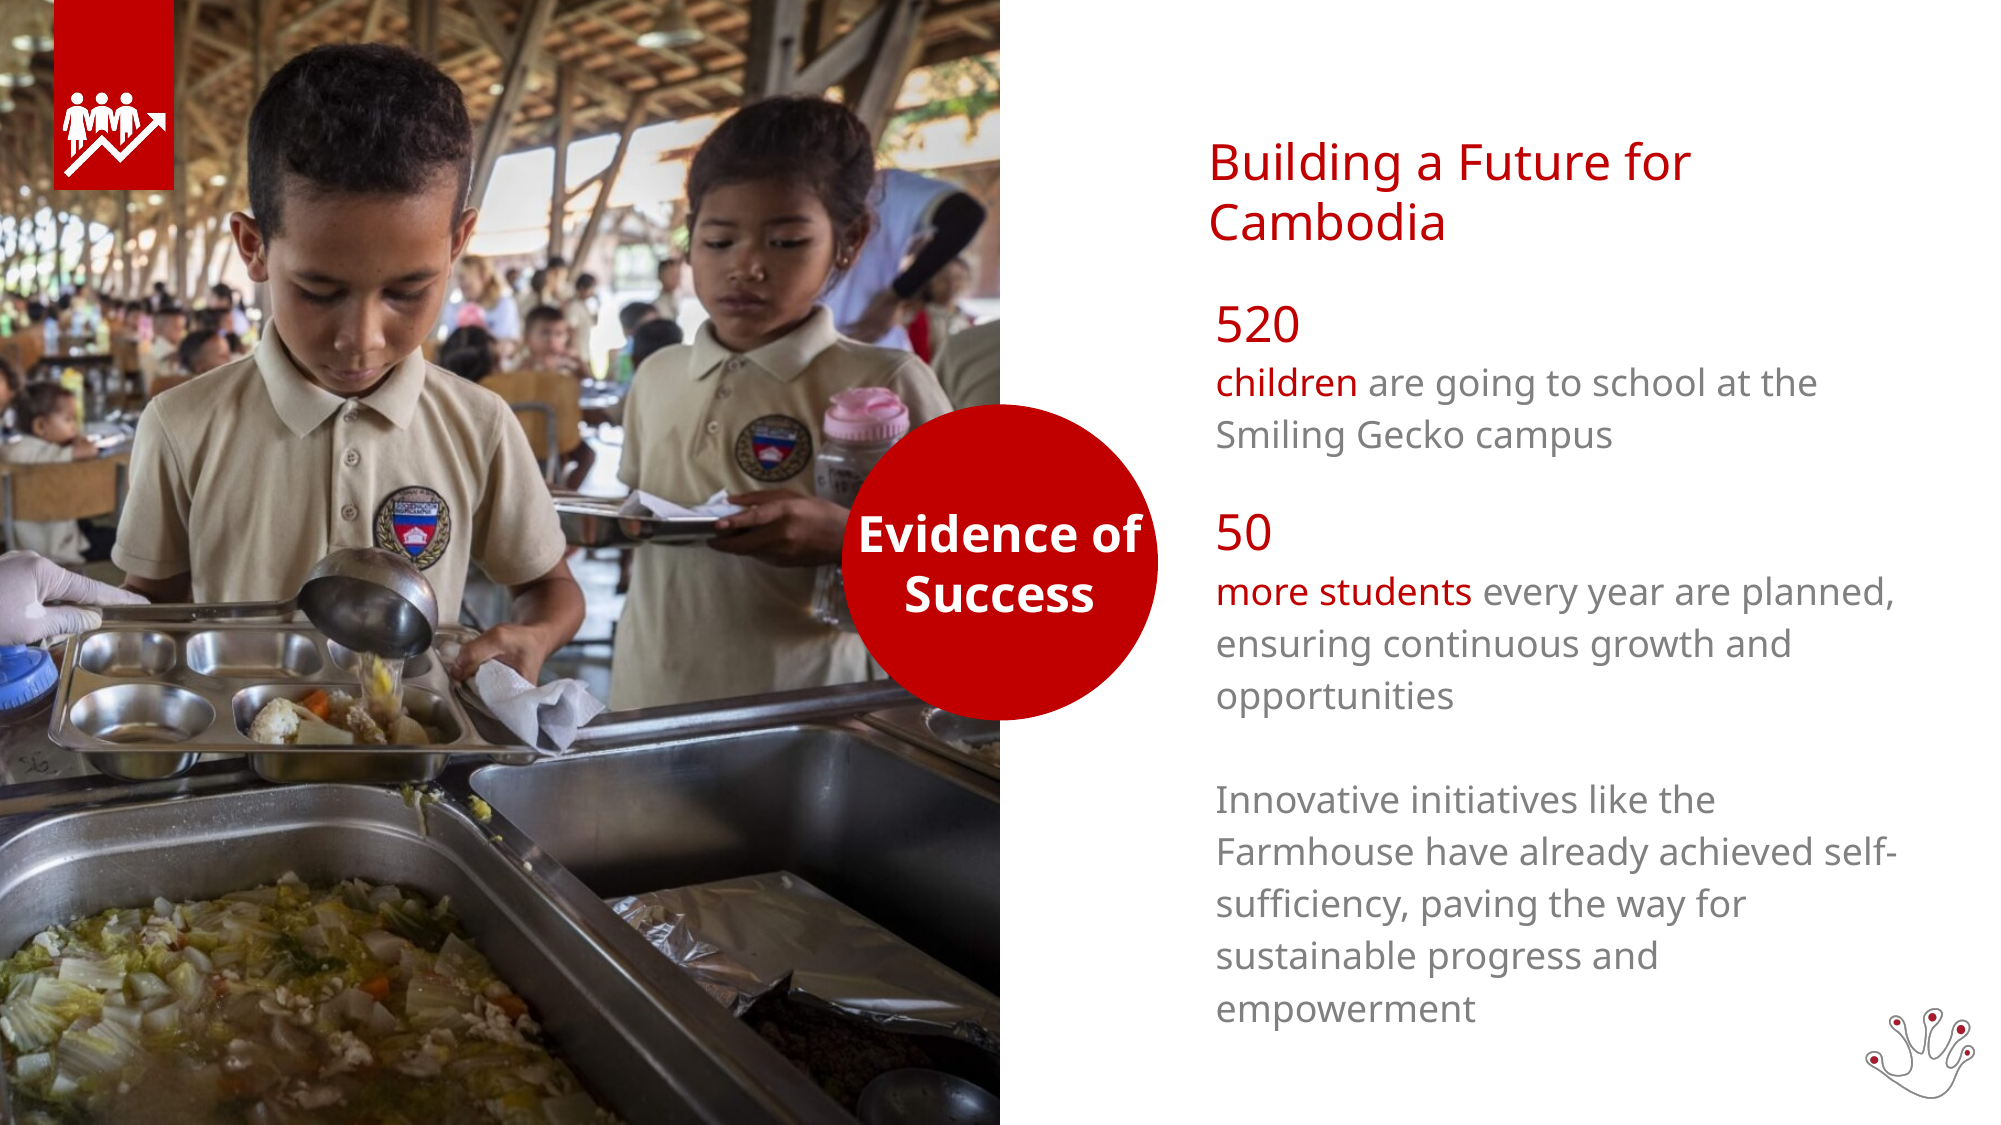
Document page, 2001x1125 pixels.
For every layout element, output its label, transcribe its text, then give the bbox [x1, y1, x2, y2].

text_box Building a Future for Cambodia [1193, 122, 1708, 258]
text_box [1001, 404, 1143, 495]
text_box 520 children are going to school at the Smiling Gecko campus 50 more students every year are planned, ensuring continuous growth and opportunities Innovative initiatives like the Farmhouse have already achieved self-sufficiency, paving the way for sustainable progress and empowerment [1200, 292, 1919, 1037]
text_box [1001, 630, 1143, 721]
text_box Evidence of Success [1001, 495, 1157, 630]
picture [1864, 1008, 1976, 1100]
picture [0, 0, 1001, 1125]
